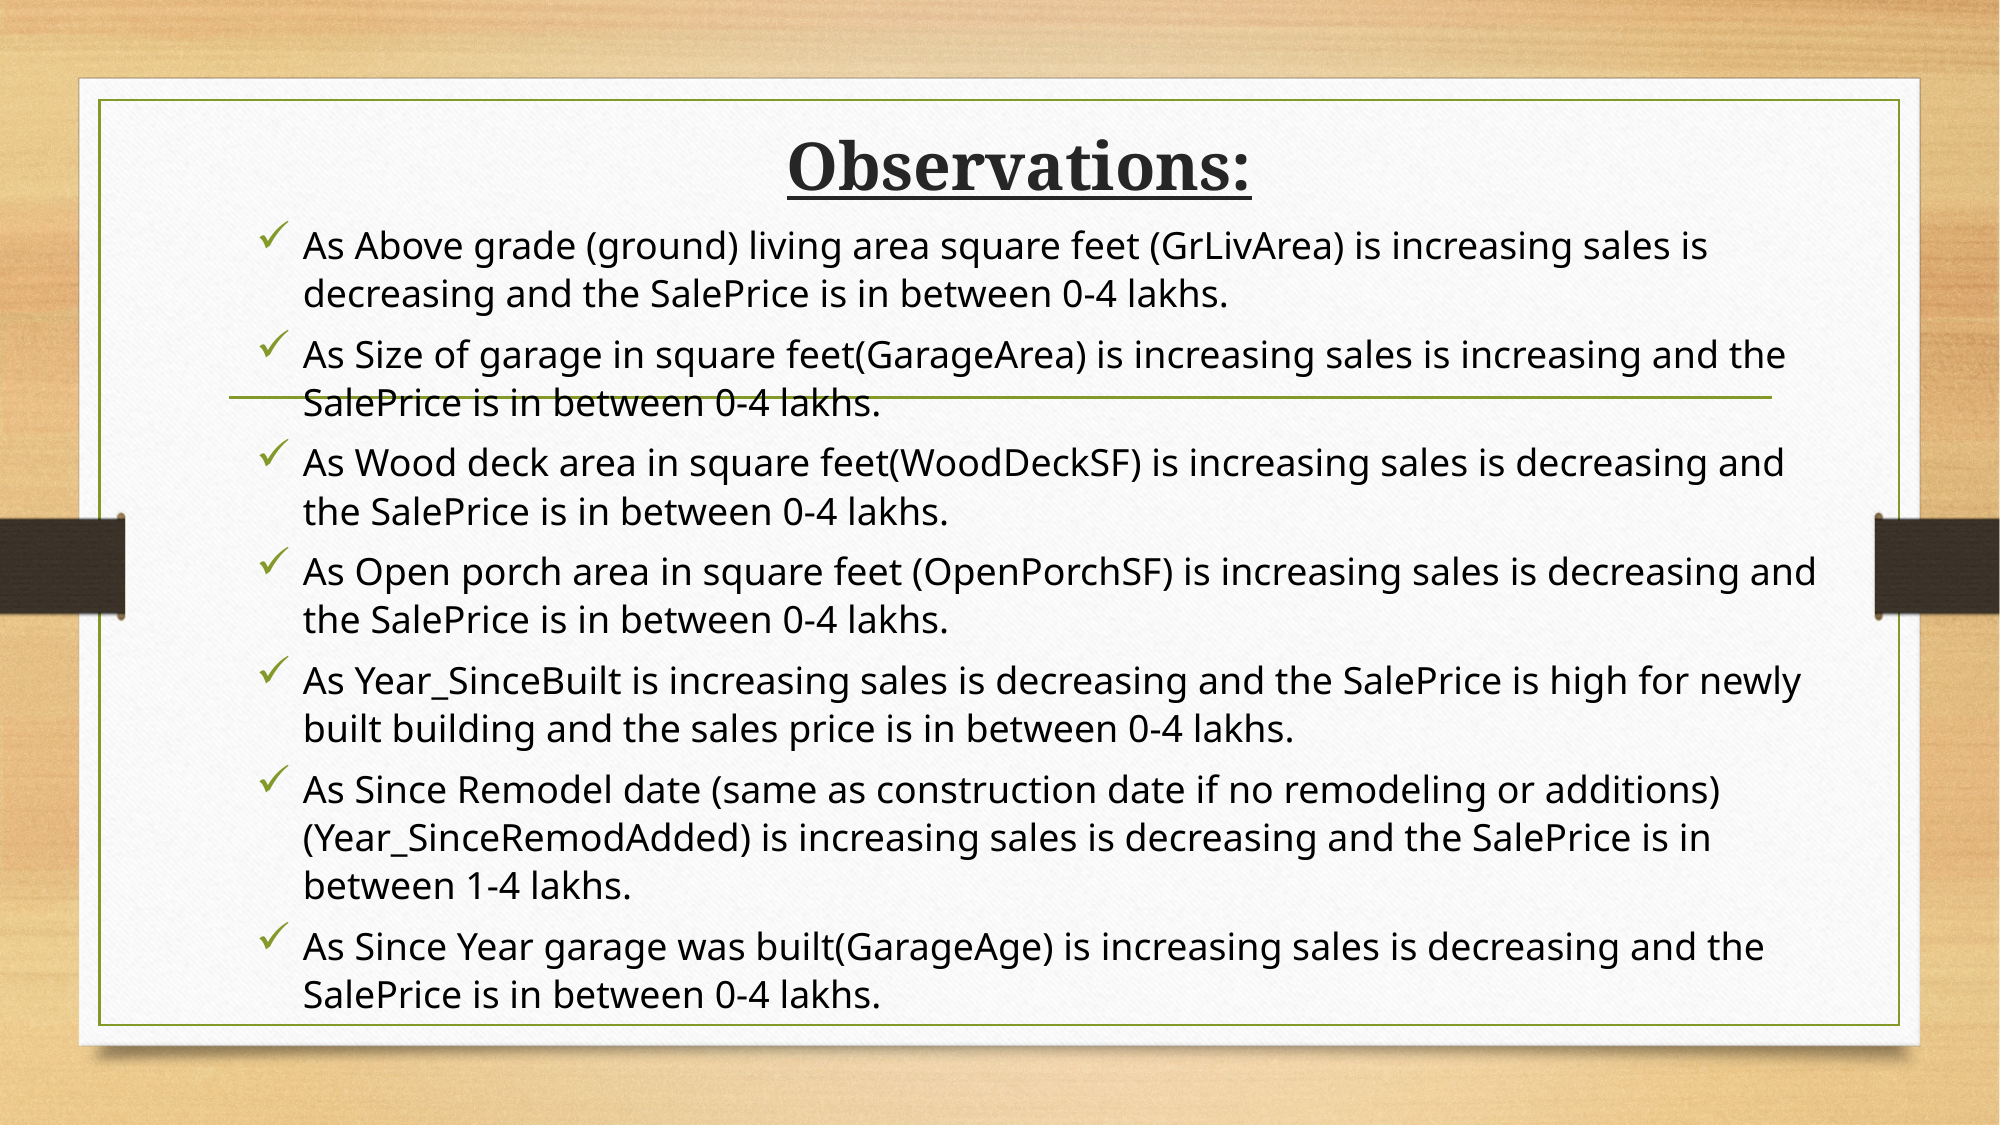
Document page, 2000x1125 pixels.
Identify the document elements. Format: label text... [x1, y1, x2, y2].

title Observations: [213, 116, 1826, 212]
list As Above grade (ground) living area square feet (GrLivArea) is increasing sales is decreasing and the SalePrice is in between 0-4 lakhs. As Size of garage in square feet(GarageArea) is increasing sales is increasing and the SalePrice is in between 0-4 lakhs. As Wood deck area in square feet(WoodDeckSF) is increasing sales is decreasing and the SalePrice is in between 0-4 lakhs. As Open porch area in square feet (OpenPorchSF) is increasing sales is decreasing and the SalePrice is in between 0-4 lakhs. As Year_SinceBuilt is increasing sales is decreasing and the SalePrice is high for newly built building and the sales price is in between 0-4 lakhs. As Since Remodel date (same as construction date if no remodeling or additions)(Year_SinceRemodAdded) is increasing sales is decreasing and the SalePrice is in between 1-4 lakhs. As Since Year garage was built(GarageAge) is increasing sales is decreasing and the SalePrice is in between 0-4 lakhs. [241, 211, 1854, 1027]
picture [0, 0, 2000, 1125]
